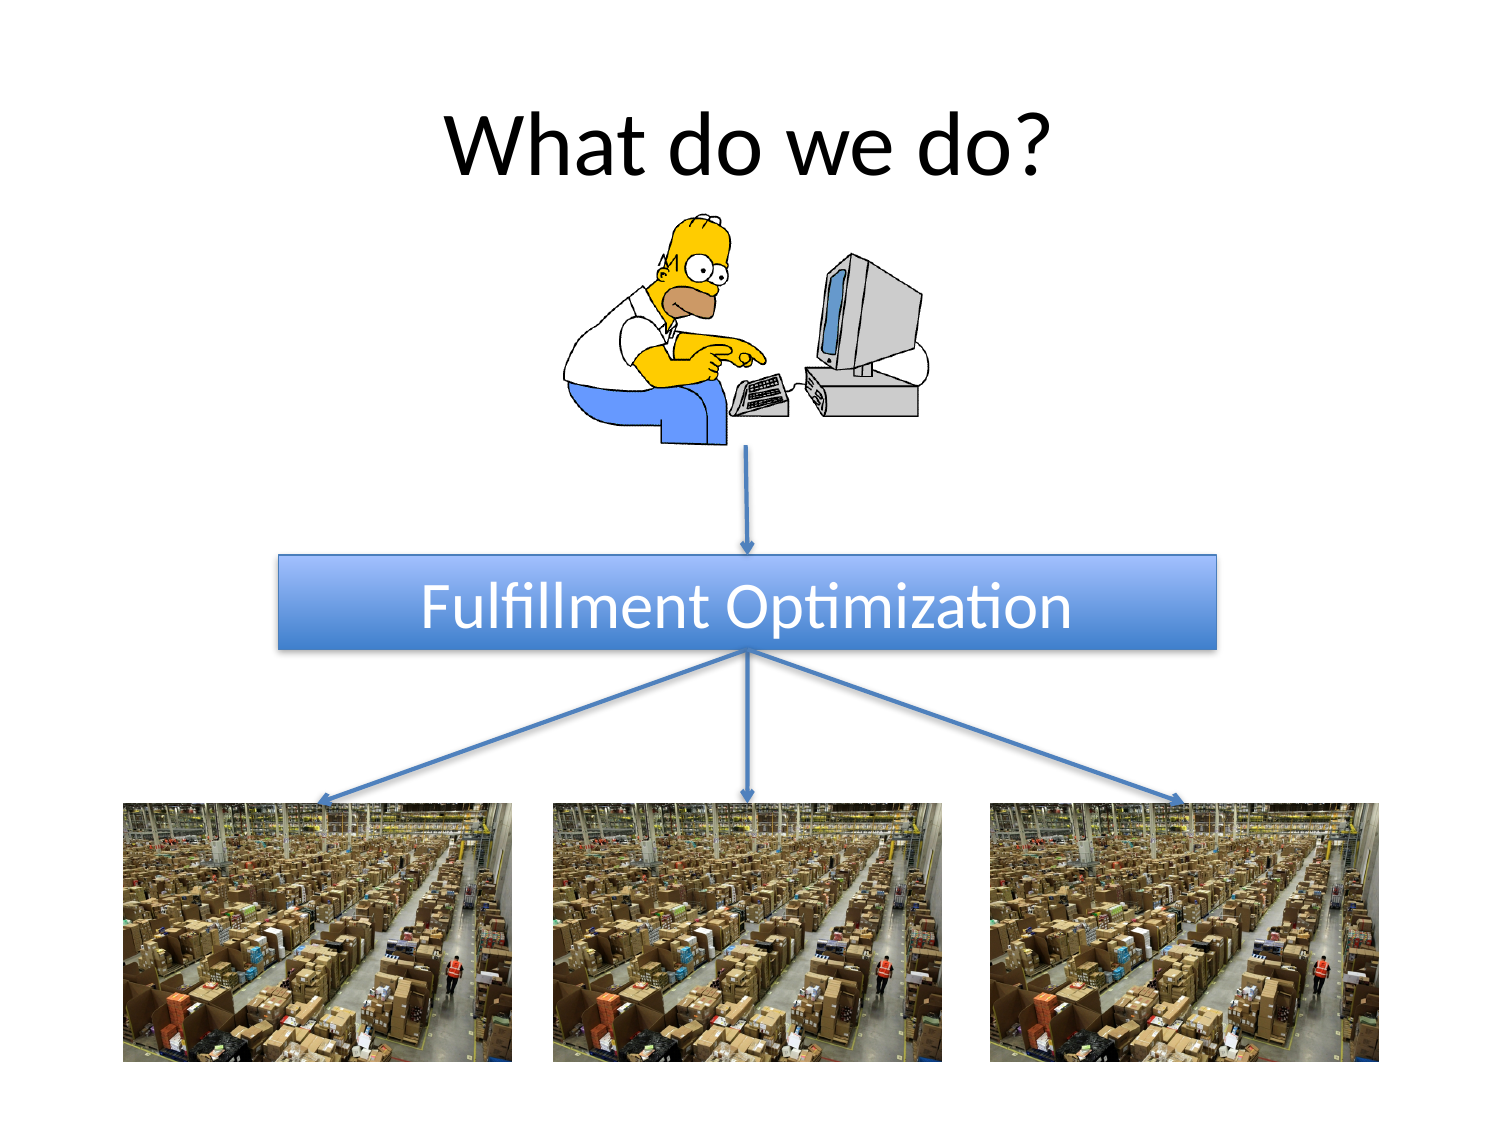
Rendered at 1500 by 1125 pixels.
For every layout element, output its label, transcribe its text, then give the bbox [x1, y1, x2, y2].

picture [990, 803, 1379, 1062]
title What do we do? [75, 45, 1425, 233]
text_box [316, 649, 744, 804]
picture [561, 211, 930, 446]
picture [553, 804, 942, 1062]
picture [122, 803, 512, 1062]
text_box Fulfillment Optimization [278, 554, 1217, 650]
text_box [747, 649, 1185, 804]
